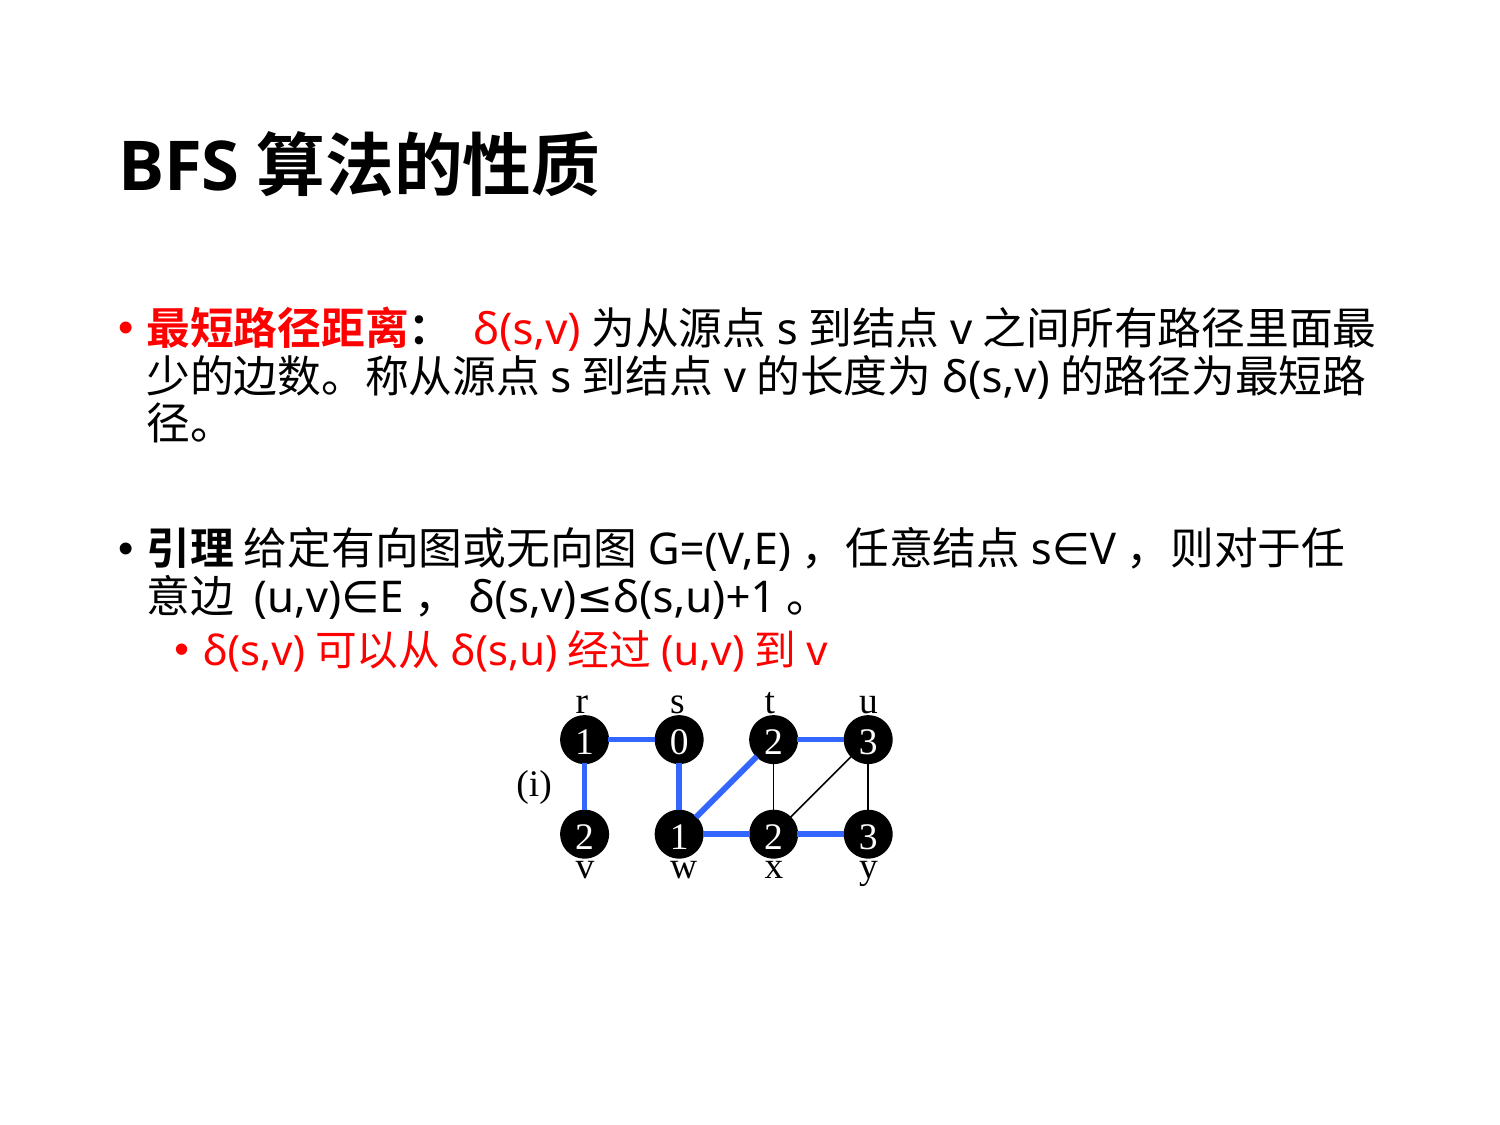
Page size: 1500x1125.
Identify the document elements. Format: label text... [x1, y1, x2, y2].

text_box 1 [560, 729, 609, 760]
title BFS算法的性质 [103, 59, 1397, 278]
text_box 0 [655, 729, 703, 764]
text_box s [655, 668, 703, 729]
text_box 1 [655, 810, 703, 834]
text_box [695, 756, 757, 818]
text_box (i) [501, 751, 597, 812]
text_box r [560, 668, 608, 729]
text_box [790, 756, 852, 818]
text_box t [749, 668, 797, 729]
text_box 2 [750, 810, 798, 834]
text_box y [844, 834, 892, 894]
text_box v [560, 834, 608, 894]
text_box 2 [560, 812, 609, 838]
text_box 3 [844, 729, 892, 764]
text_box u [844, 668, 892, 729]
text_box 3 [844, 810, 892, 834]
text_box 2 [749, 729, 798, 764]
list 最短路径距离： δ(s,v)为从源点s到结点v之间所有路径里面最少的边数。称从源点s到结点v的长度为δ(s,v)的路径为最短路径。 引理 给定有向图或无向图G=(V,E)，任意结点s∈V，则对于任意边 (u,v)∈E，δ(s,v)≤δ(s,u)+1。 δ(s,v)可以从δ(s,u)经过(u,v)到v [103, 299, 1397, 1106]
text_box x [749, 834, 797, 894]
text_box w [655, 834, 703, 894]
